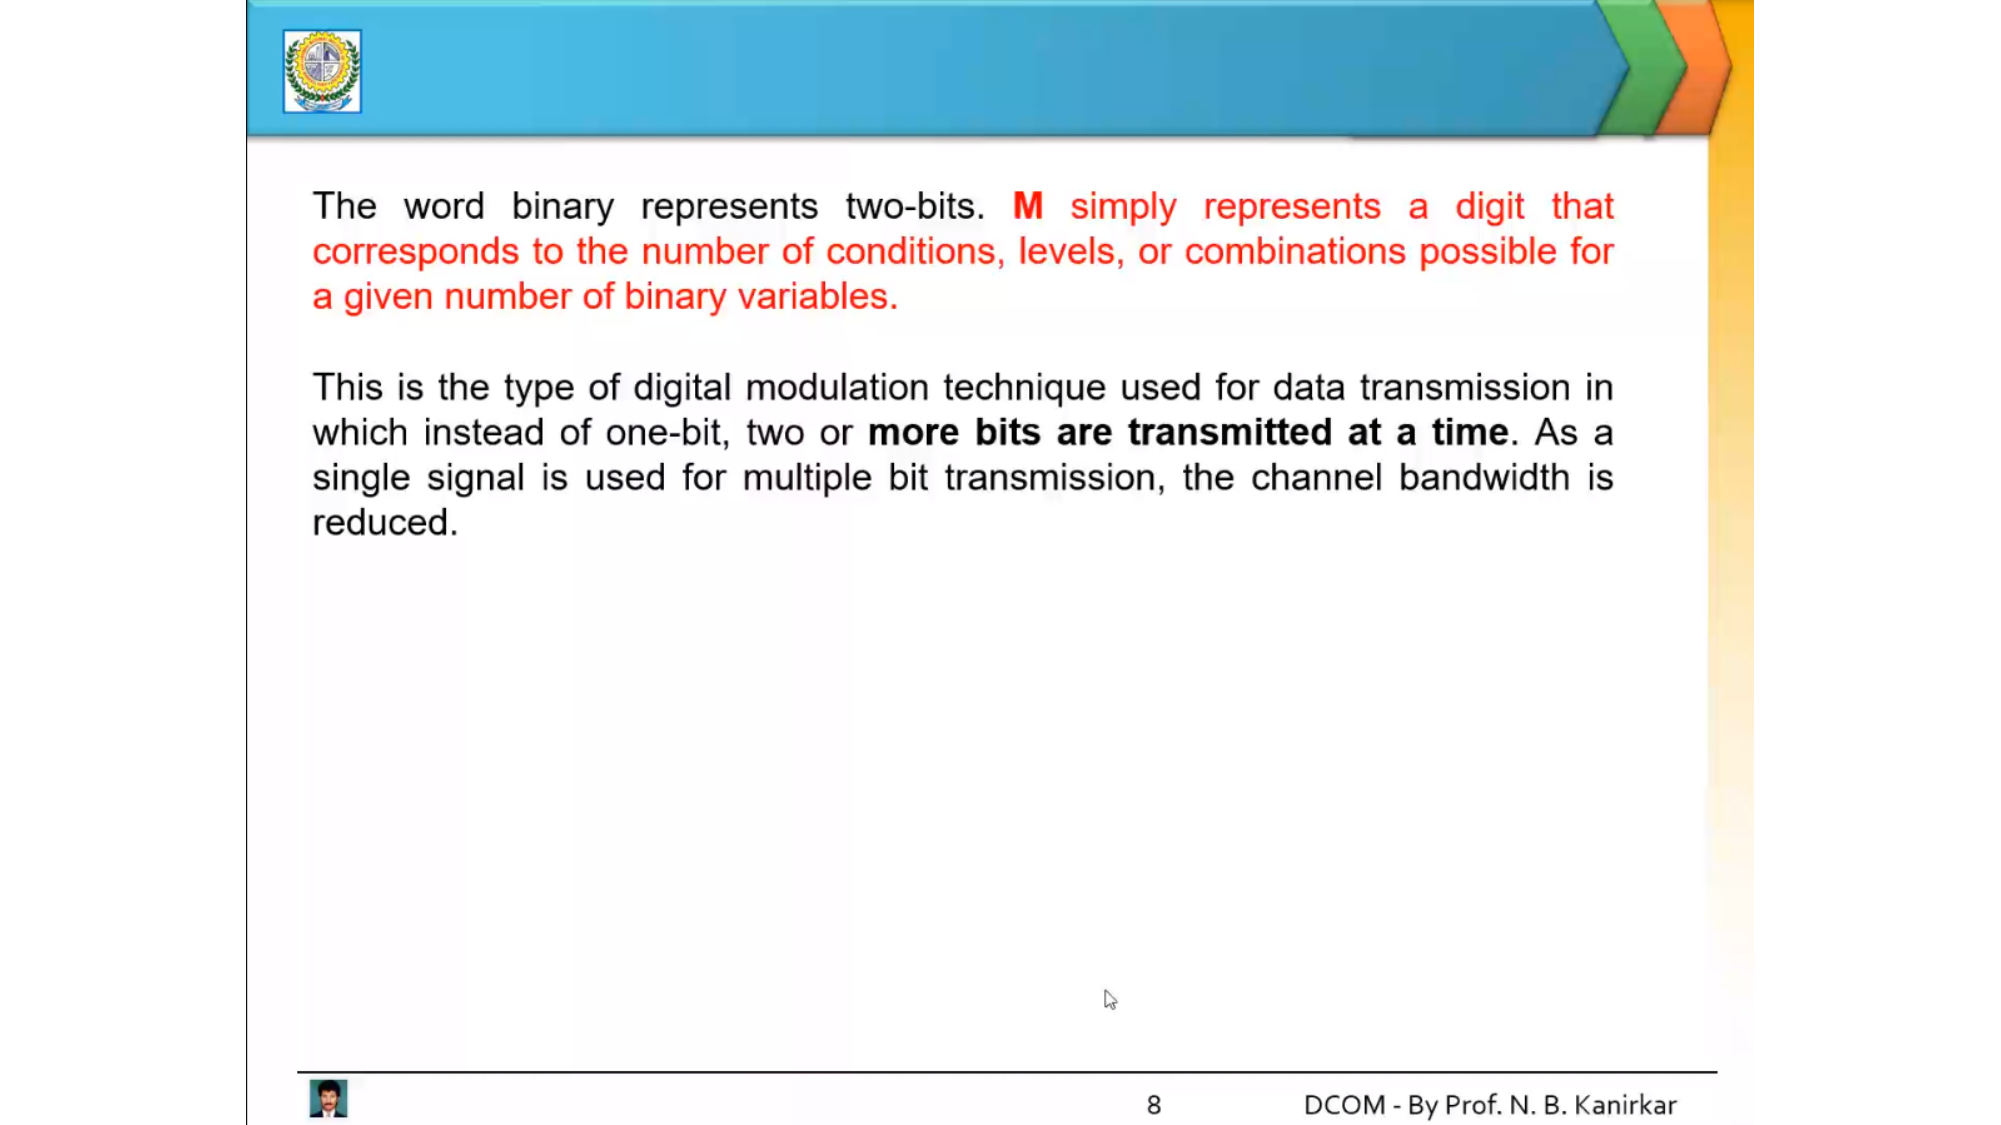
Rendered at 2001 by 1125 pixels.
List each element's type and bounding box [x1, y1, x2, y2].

picture [246, 0, 1754, 1125]
